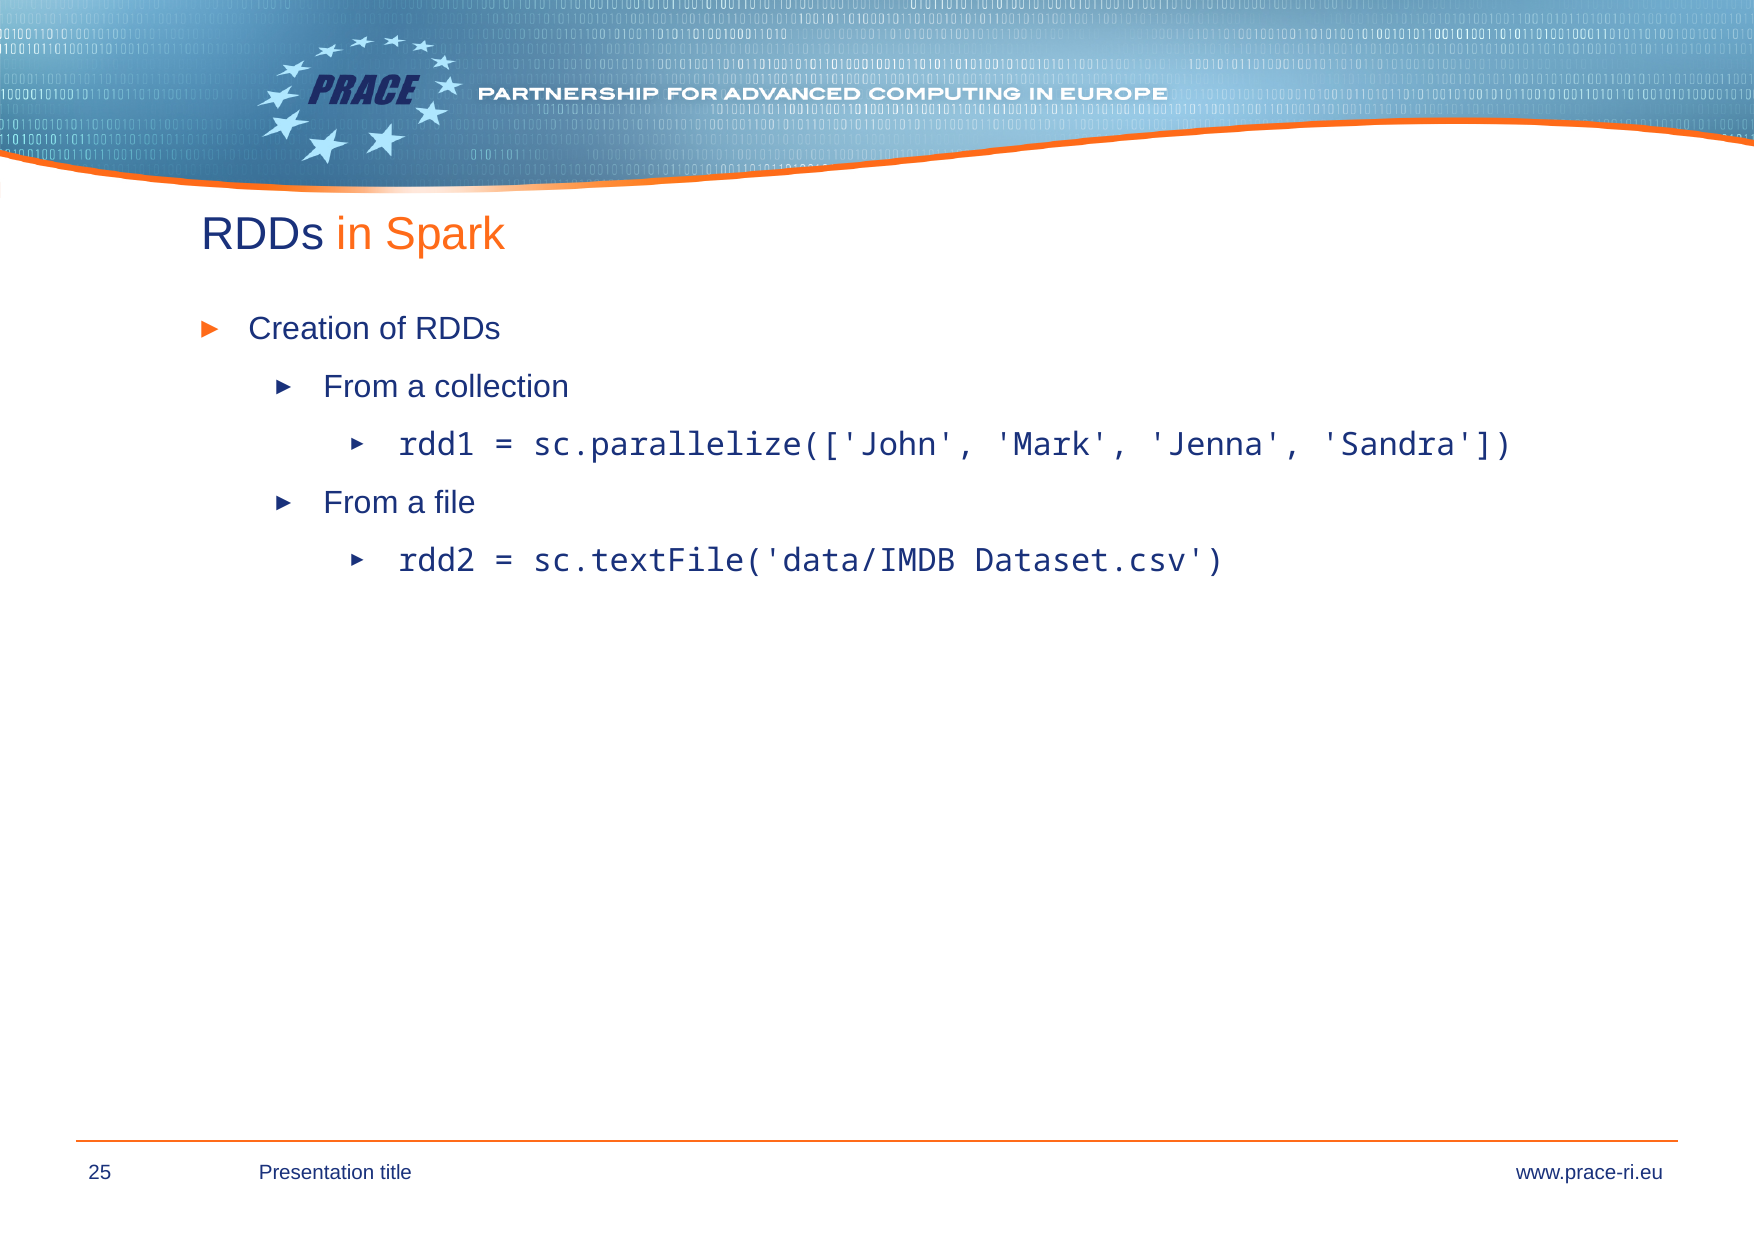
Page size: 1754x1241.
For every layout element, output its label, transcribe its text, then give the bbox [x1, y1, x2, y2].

list Creation of RDDs From a collection rdd1 = sc.parallelize(['John', 'Mark', 'Jenna', 'Sandra']) From a file rdd2 = sc.textFile('data/IMDB Dataset.csv') [186, 273, 1582, 1089]
title RDDs in Spark [186, 126, 1582, 273]
picture [0, 0, 1754, 198]
